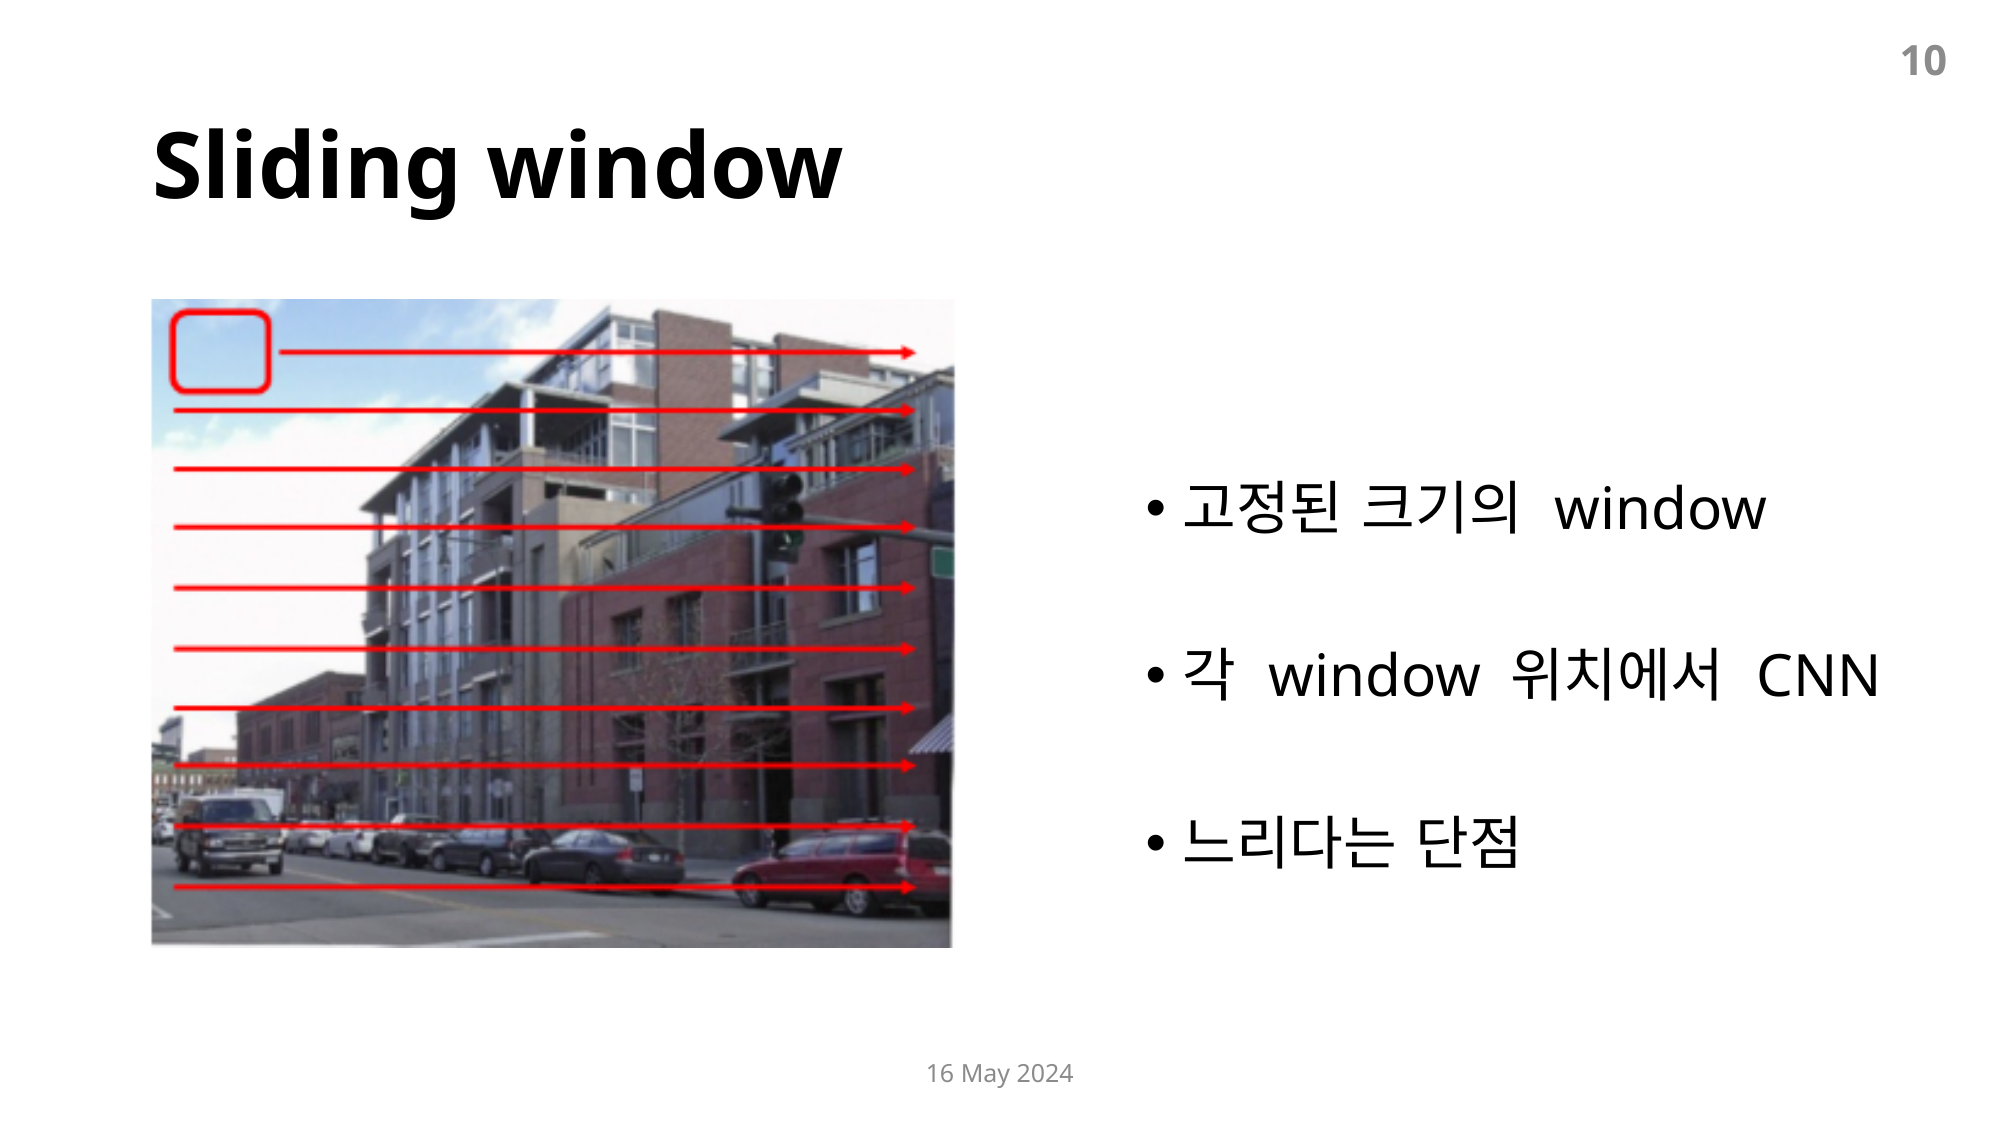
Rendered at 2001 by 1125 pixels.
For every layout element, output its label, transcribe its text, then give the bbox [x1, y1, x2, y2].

text_box 16 May 2024 [662, 1042, 1130, 1103]
text_box Sliding window [137, 59, 1863, 278]
text_box 10 [1512, 28, 1963, 89]
text_box 고정된 크기의 window 각 window 위치에서 CNN 느리다는 단점 [1130, 406, 1942, 1120]
picture [145, 298, 965, 948]
